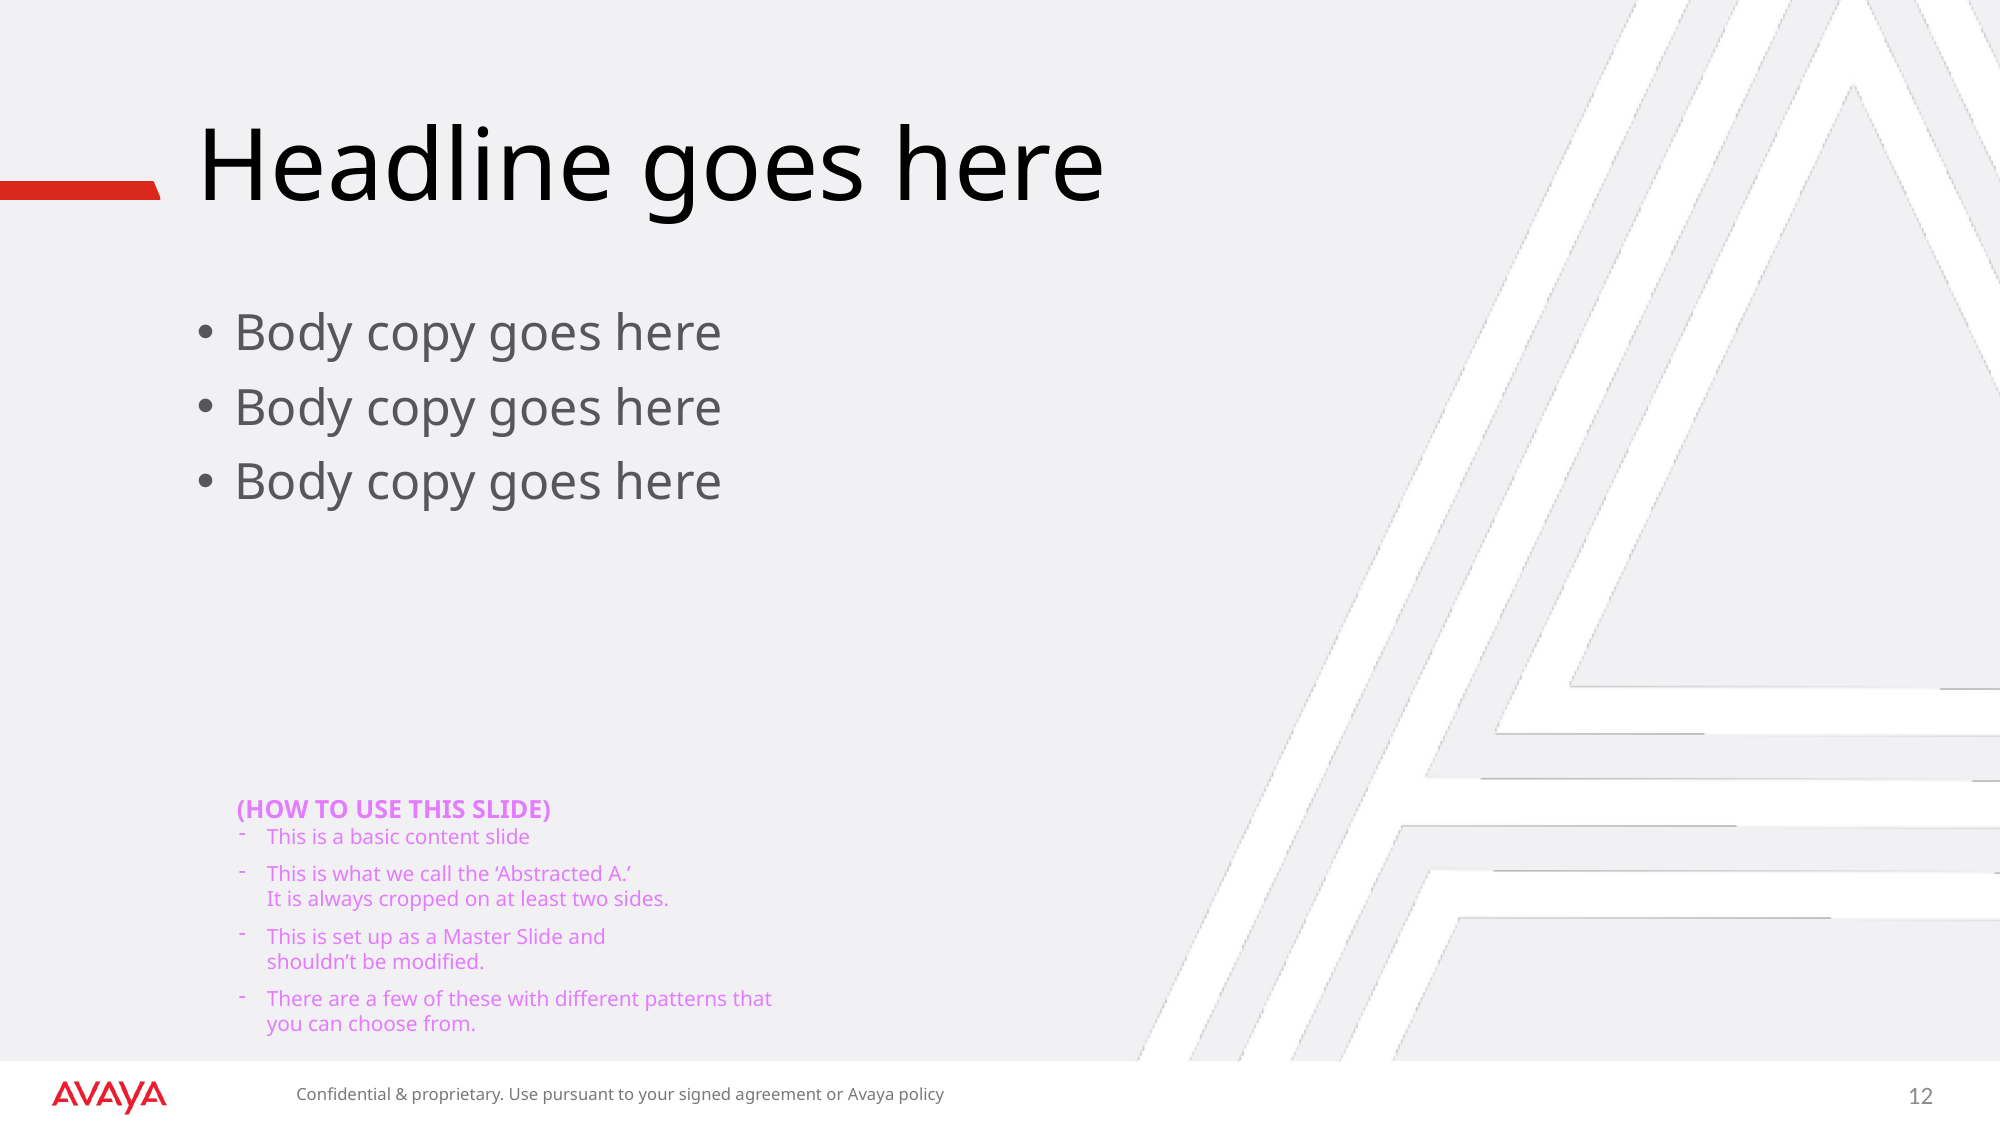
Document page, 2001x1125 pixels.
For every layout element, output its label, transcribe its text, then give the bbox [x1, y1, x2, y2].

list Body copy goes here Body copy goes here Body copy goes here [181, 299, 1833, 1014]
title Headline goes here [181, 59, 1833, 278]
text_box (HOW TO USE THIS SLIDE) This is a basic content slide This is what we call the ‘Abstracted A.’ It is always cropped on at least two sides. This is set up as a Master Slide and shouldn’t be modified. There are a few of these with different patterns that you can choose from. [222, 786, 792, 1044]
